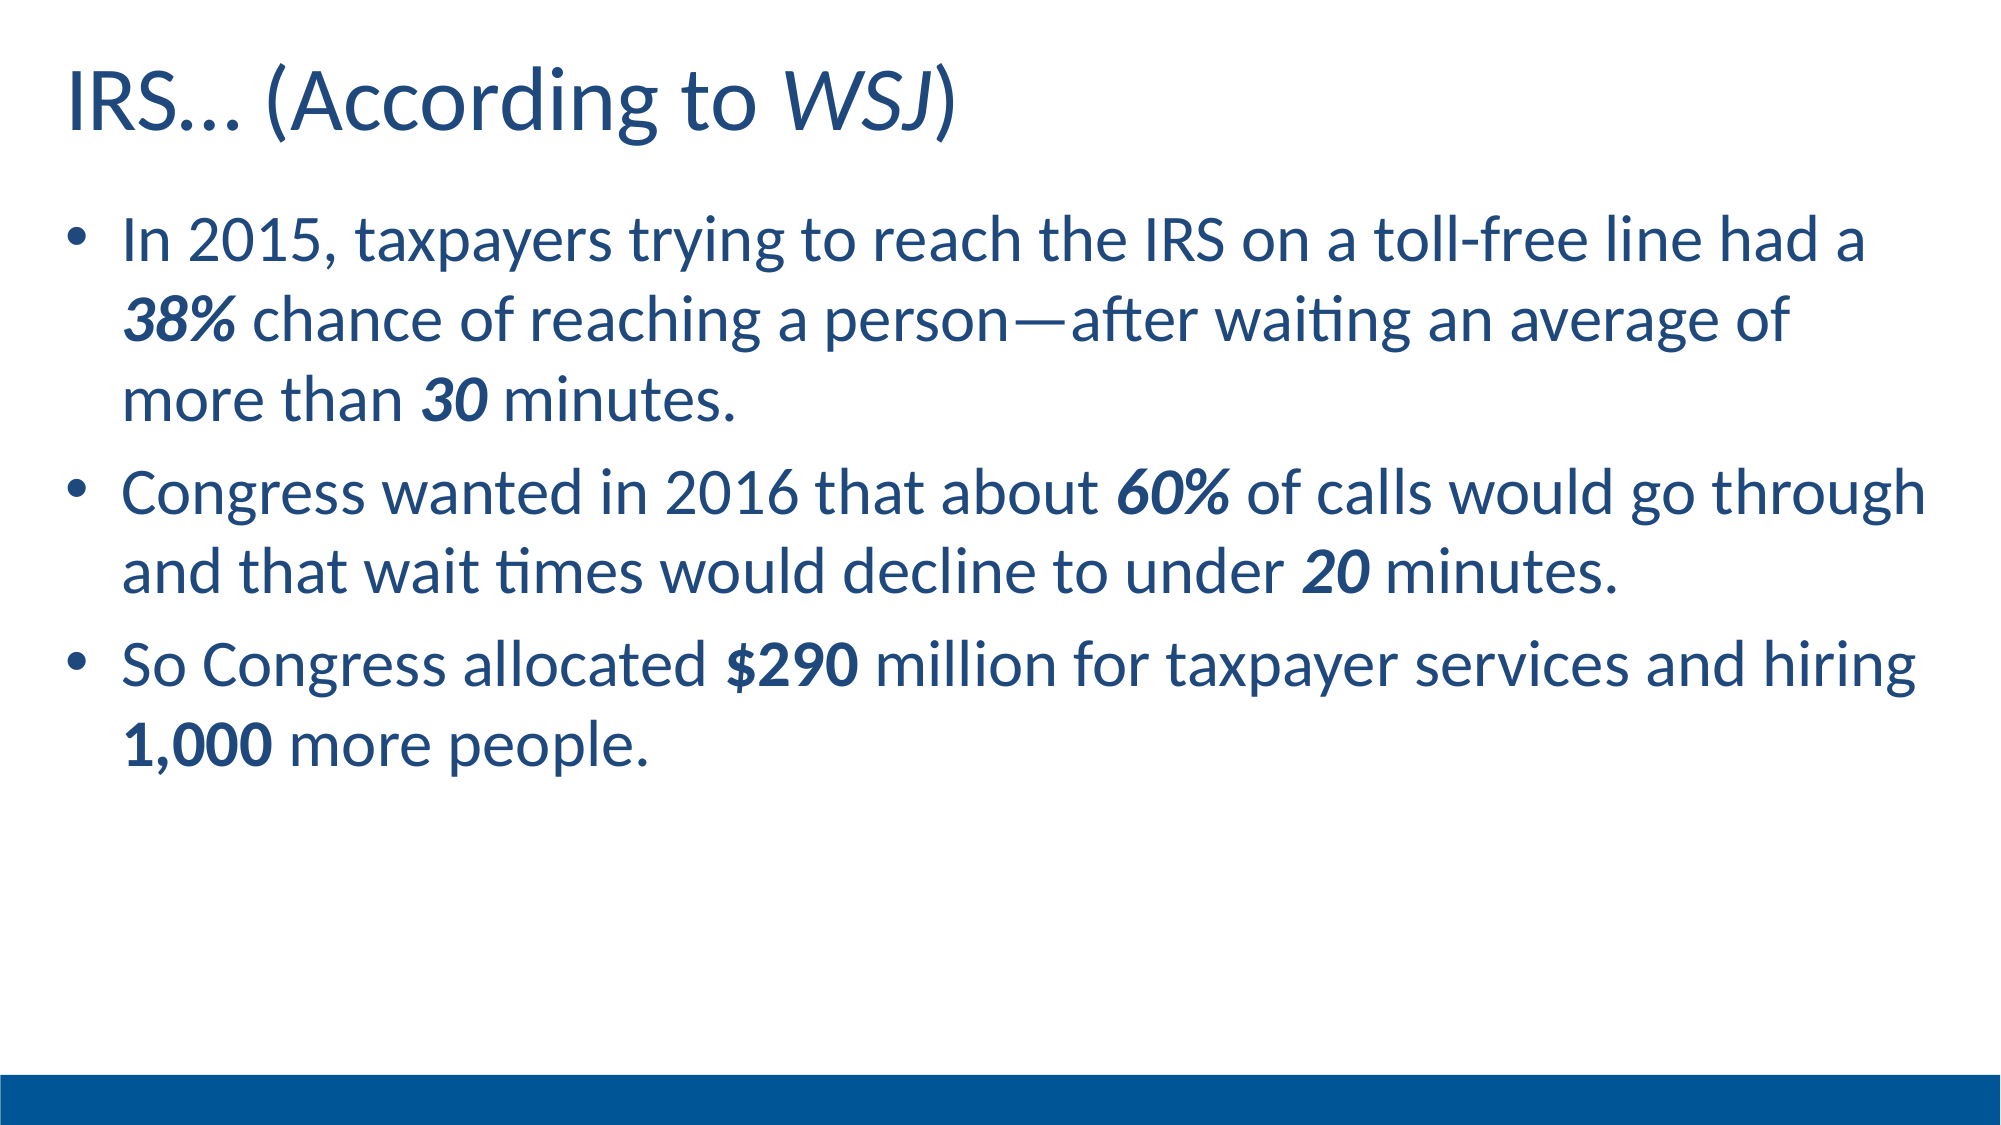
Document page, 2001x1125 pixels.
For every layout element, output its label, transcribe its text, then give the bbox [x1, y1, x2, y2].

title IRS… (According to WSJ) [50, 24, 1950, 163]
list In 2015, taxpayers trying to reach the IRS on a toll-free line had a 38% chance of reaching a person—after waiting an average of more than 30 minutes. Congress wanted in 2016 that about 60% of calls would go through and that wait times would decline to under 20 minutes. So Congress allocated $290 million for taxpayer services and hiring 1,000 more people. [50, 187, 1950, 1050]
